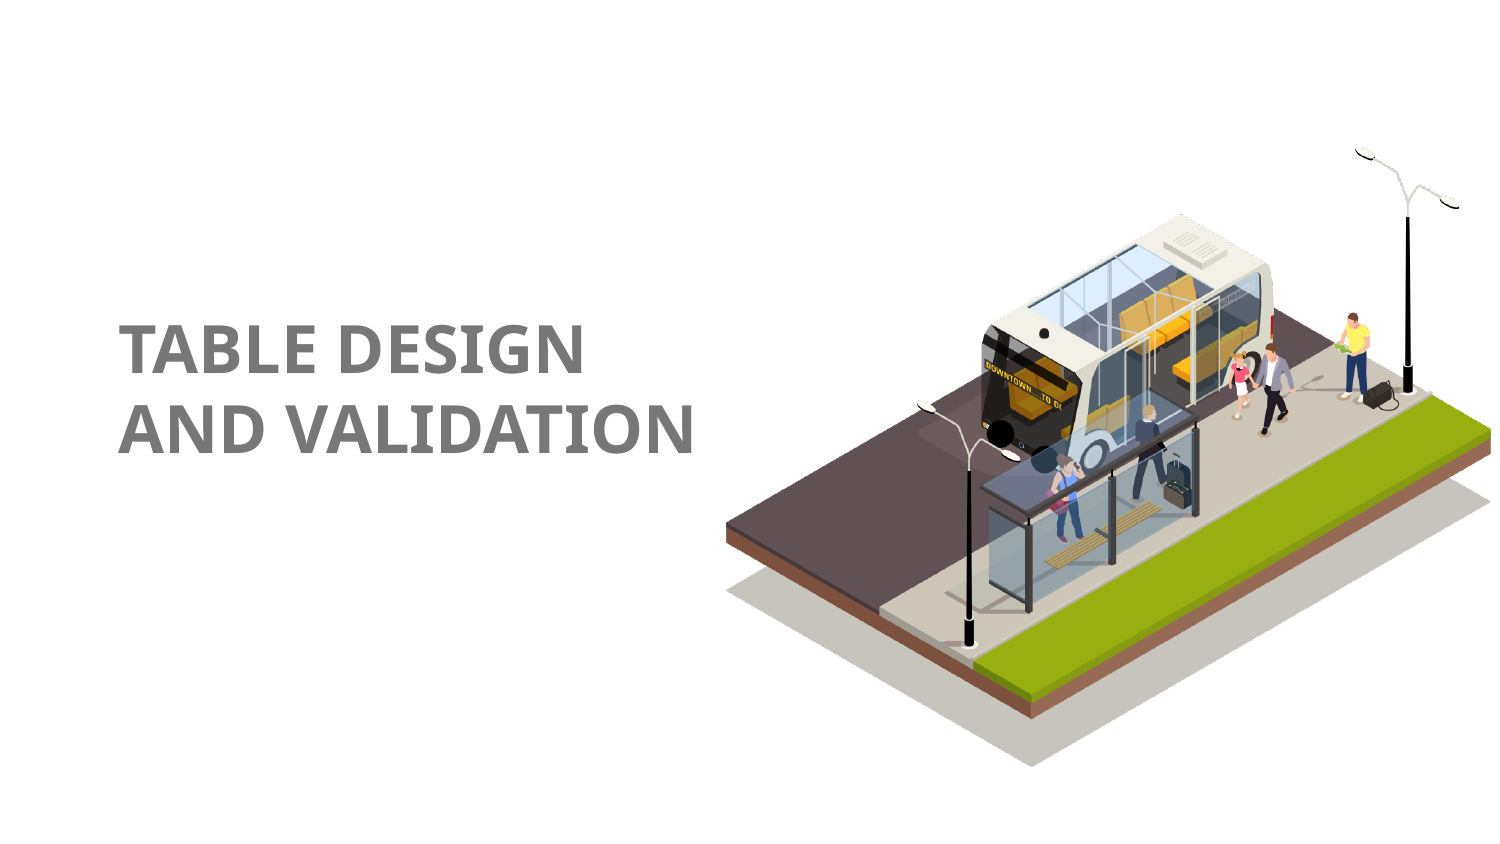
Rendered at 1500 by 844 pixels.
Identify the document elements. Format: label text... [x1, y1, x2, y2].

text_box TABLE DESIGN AND VALIDATION [103, 291, 720, 552]
picture [725, 147, 1491, 767]
